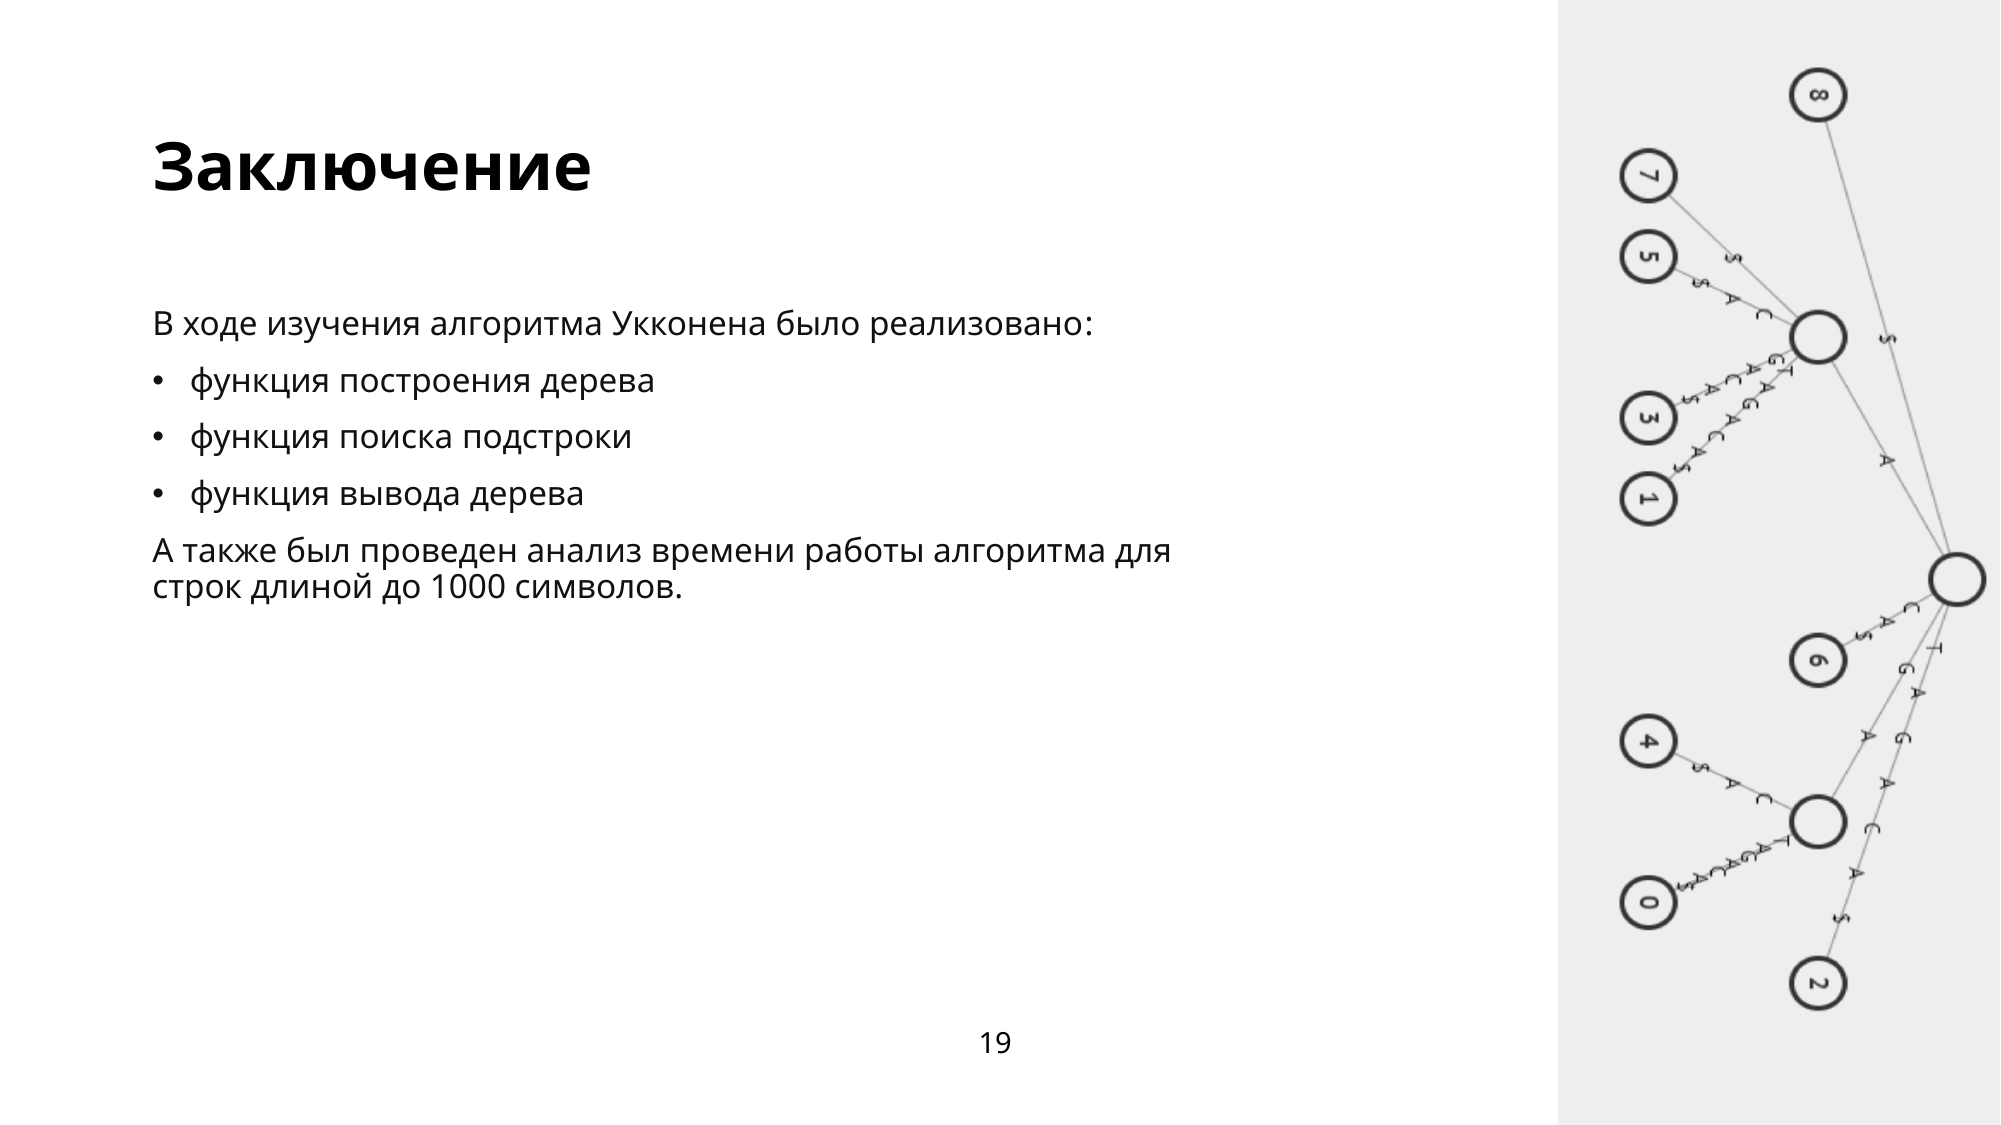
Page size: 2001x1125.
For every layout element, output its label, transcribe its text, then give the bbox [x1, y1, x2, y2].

title Заключение [137, 59, 1557, 278]
picture [1216, 1, 2000, 1124]
footer 19 [657, 1011, 1333, 1072]
list В ходе изучения алгоритма Укконена было реализовано: функция построения дерева функция поиска подстроки функция вывода дерева А также был проведен анализ времени работы алгоритма для строк длиной до 1000 символов. [137, 299, 1260, 1014]
